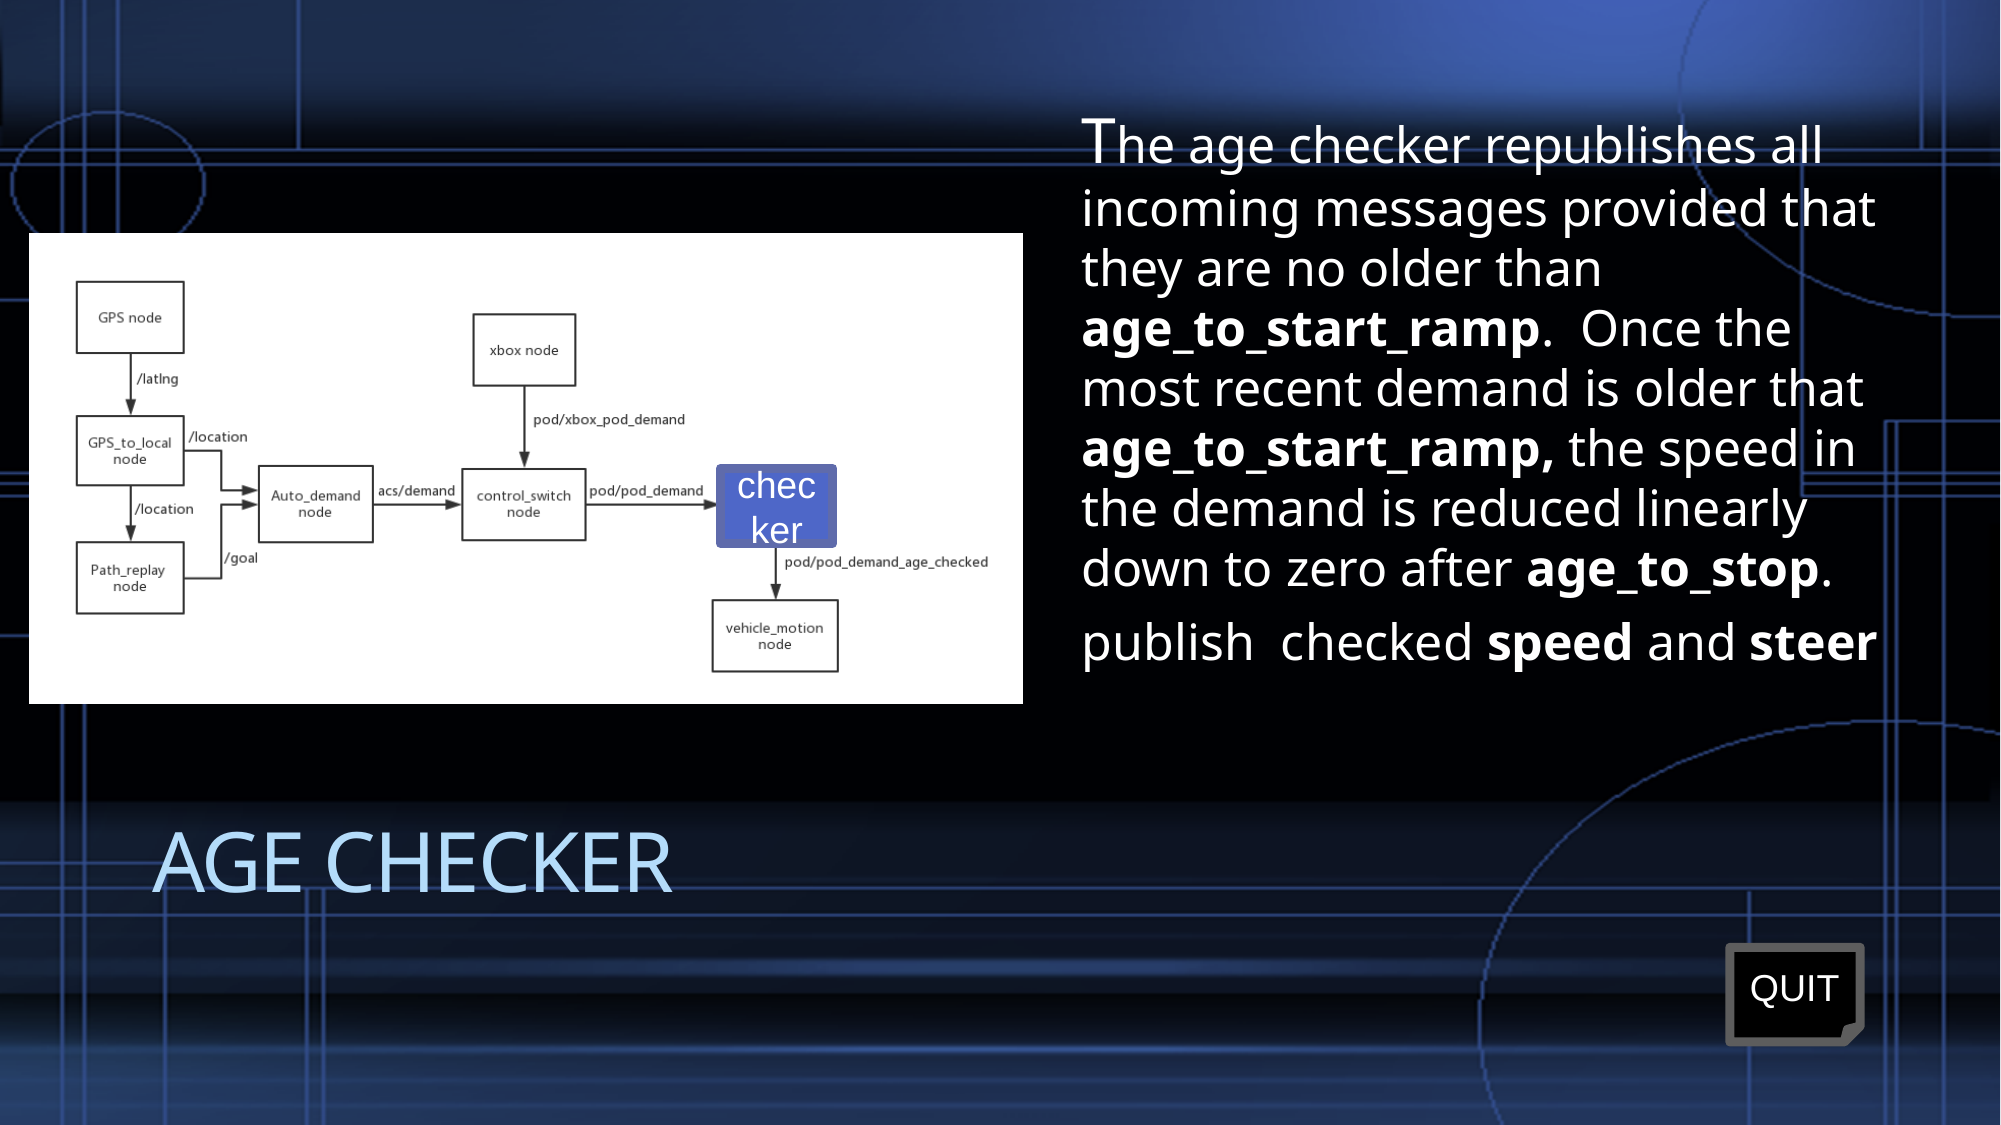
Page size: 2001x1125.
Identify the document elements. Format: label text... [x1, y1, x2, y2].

picture [0, 0, 2001, 1125]
text_box QUIT [1725, 942, 1865, 1047]
list The age checker republishes all incoming messages provided that they are no older than age_to_start_ramp. Once the most recent demand is older that age_to_start_ramp, the speed in the demand is reduced linearly down to zero after age_to_stop. publish checked speed and steer [1066, 93, 1904, 948]
title AGE CHECKER [137, 801, 1725, 1020]
